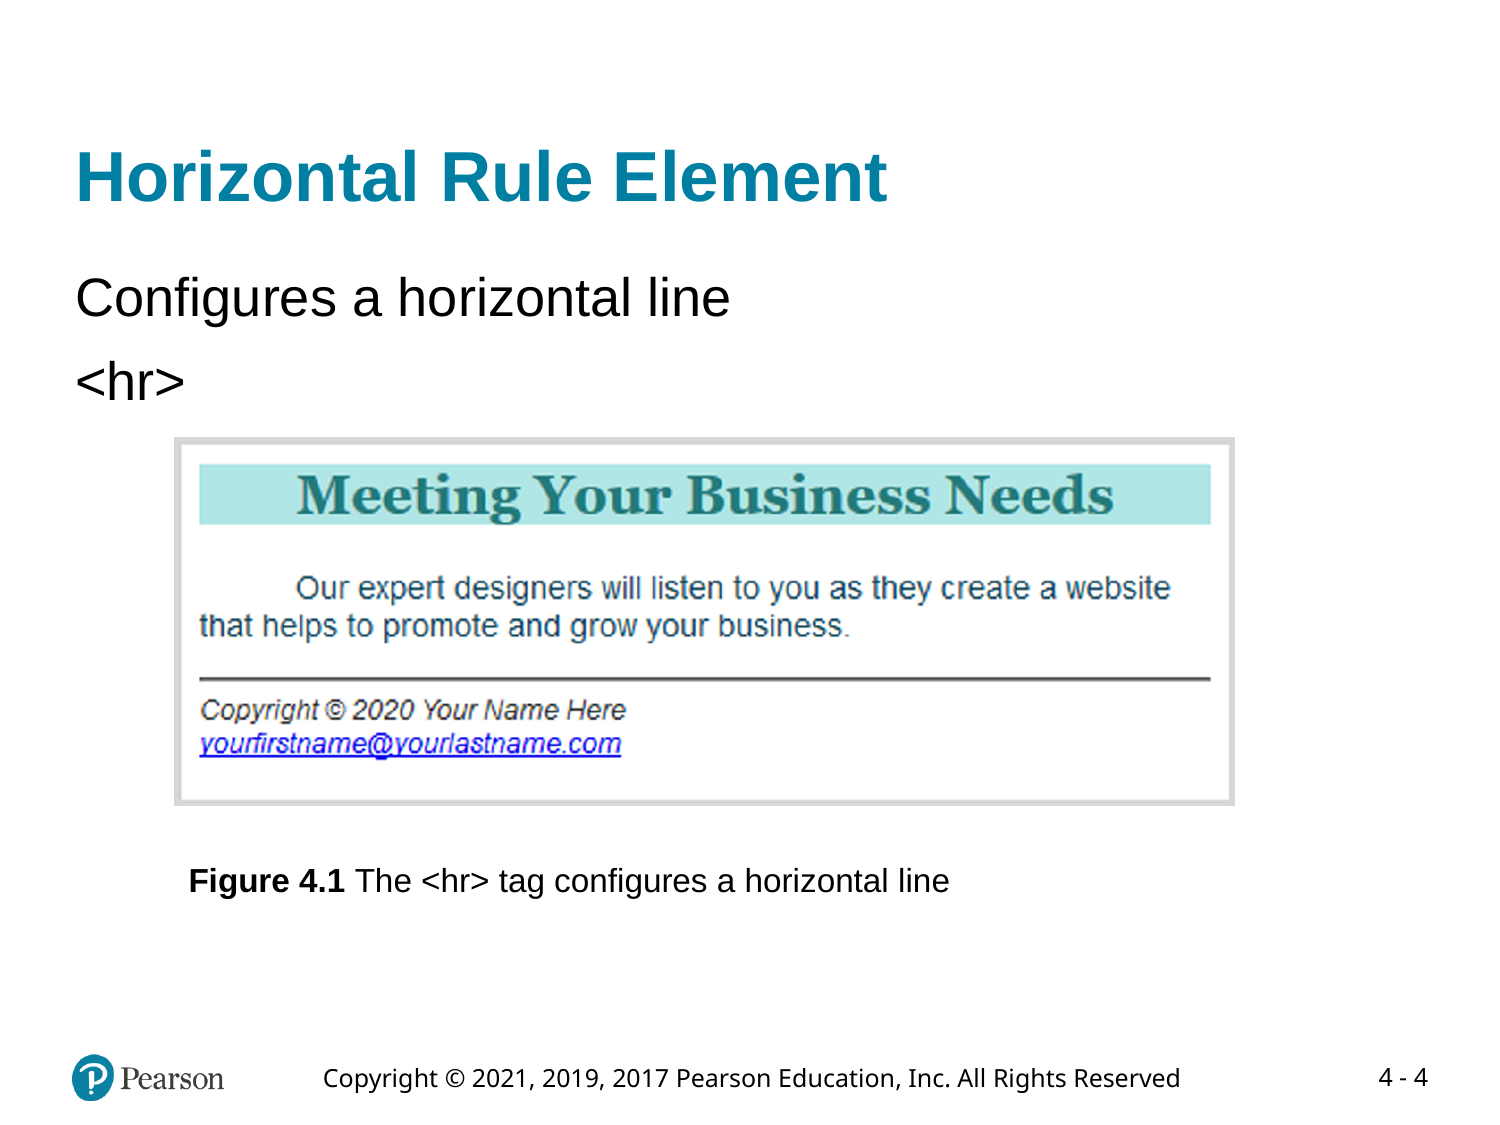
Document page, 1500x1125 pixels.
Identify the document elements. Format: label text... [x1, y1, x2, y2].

picture [72, 1087, 83, 1101]
list Configures a horizontal line <hr> [75, 262, 1425, 1050]
picture [72, 1054, 89, 1072]
picture [99, 1054, 224, 1101]
title Horizontal Rule Element [75, 35, 1425, 216]
picture [81, 1064, 107, 1089]
picture [174, 437, 1236, 806]
text_box Figure 4.1 The <hr> tag configures a horizontal line [173, 852, 975, 907]
